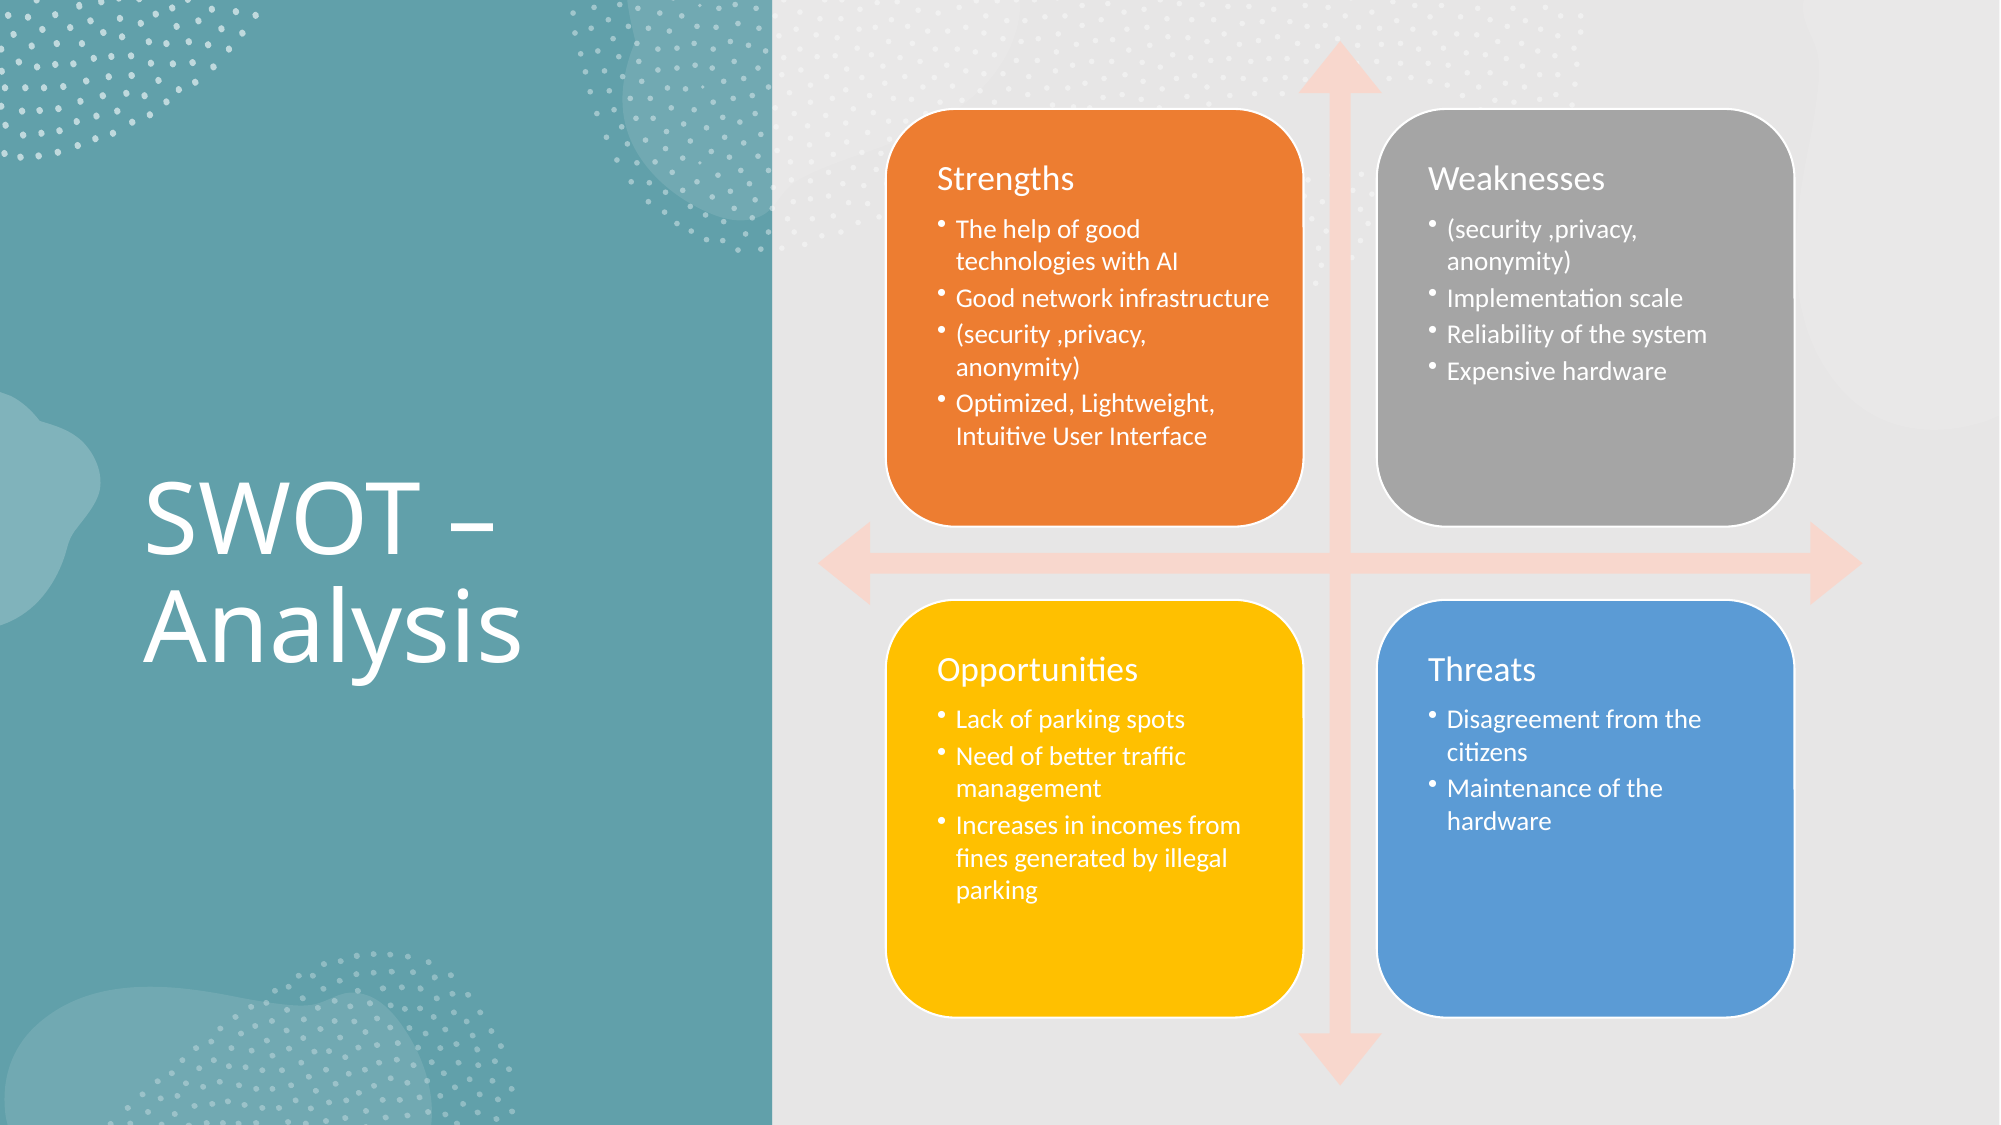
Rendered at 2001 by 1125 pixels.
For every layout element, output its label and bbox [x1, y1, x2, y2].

list [817, 37, 1863, 1089]
text_box [0, 0, 2000, 1125]
